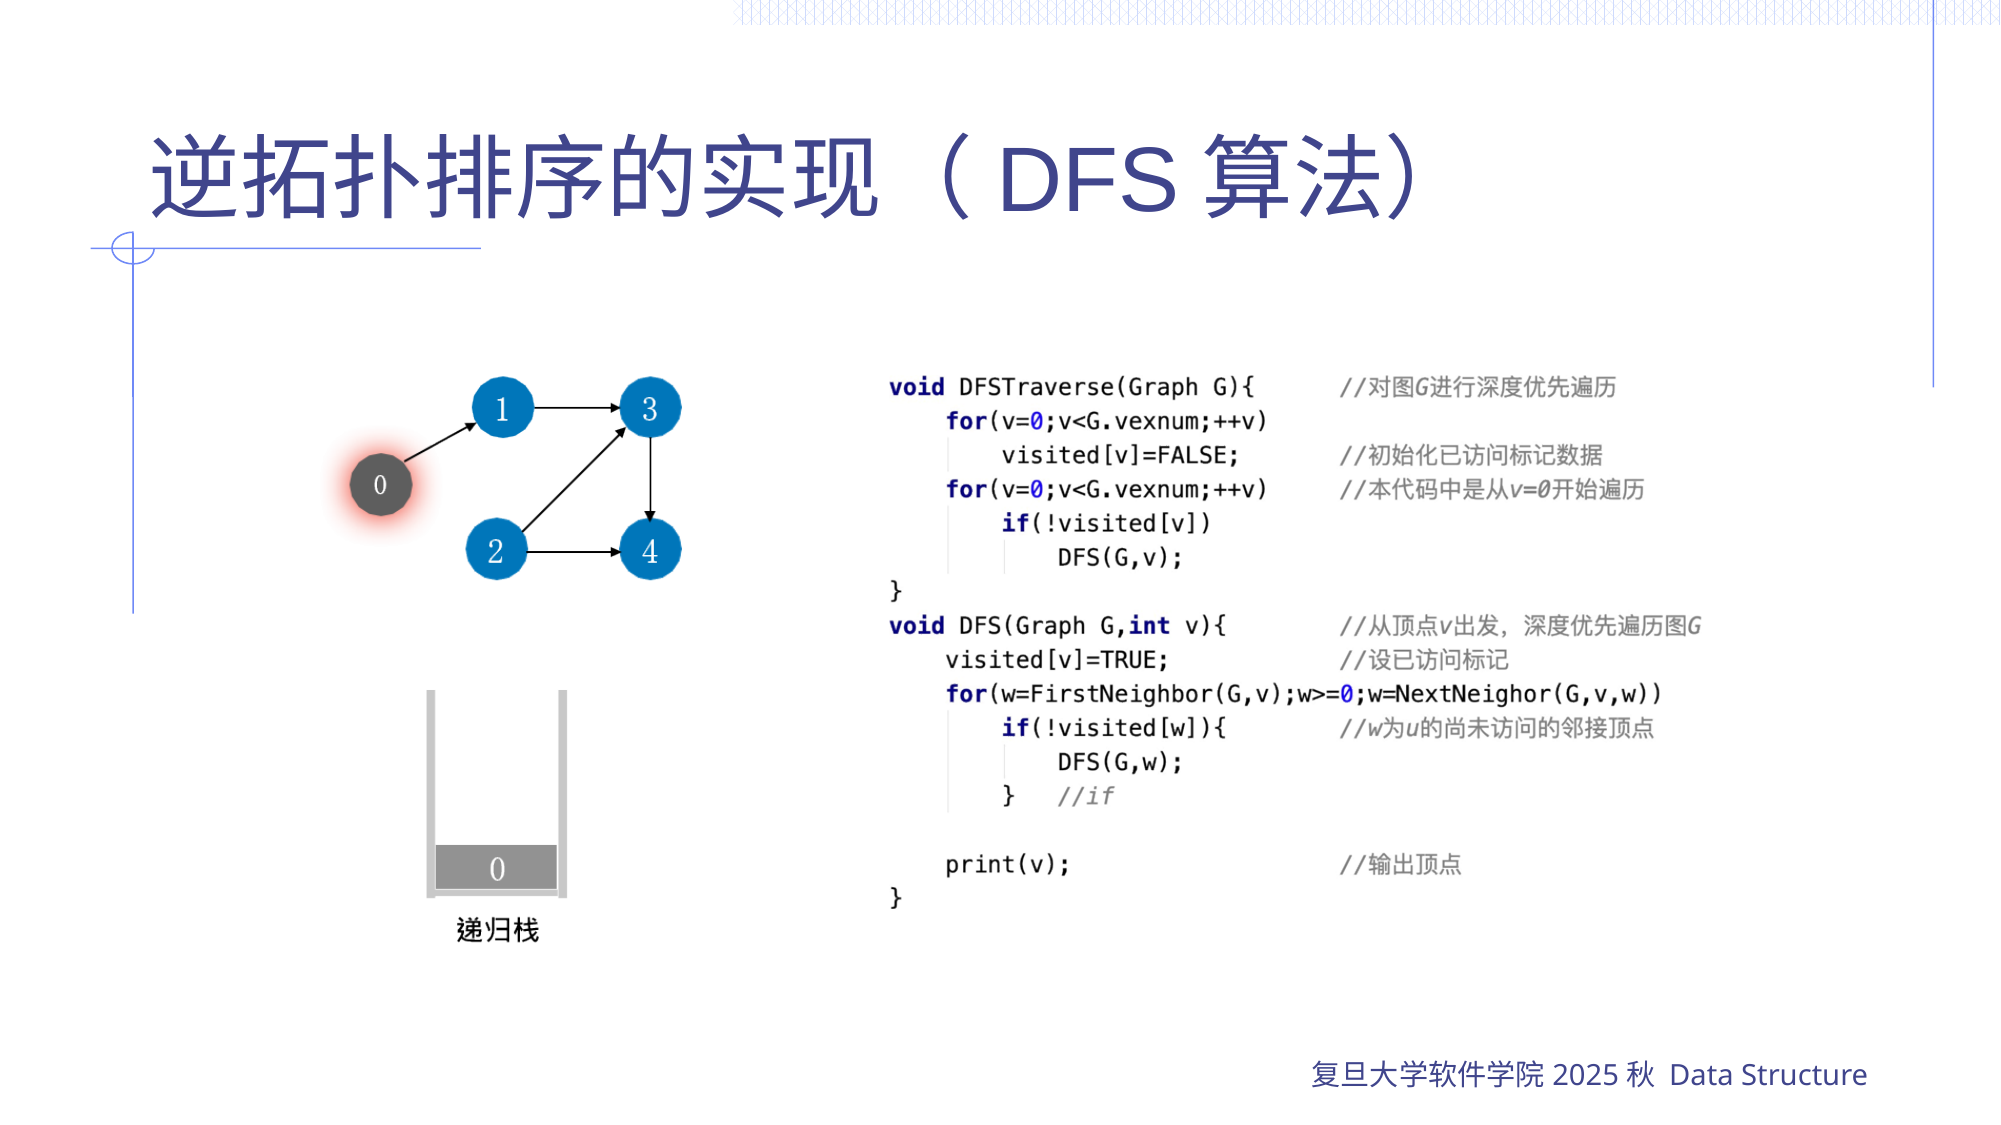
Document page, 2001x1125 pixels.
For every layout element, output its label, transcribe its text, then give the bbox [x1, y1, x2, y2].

title 逆拓扑排序的实现（DFS算法） [133, 50, 1834, 238]
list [298, 312, 1768, 988]
